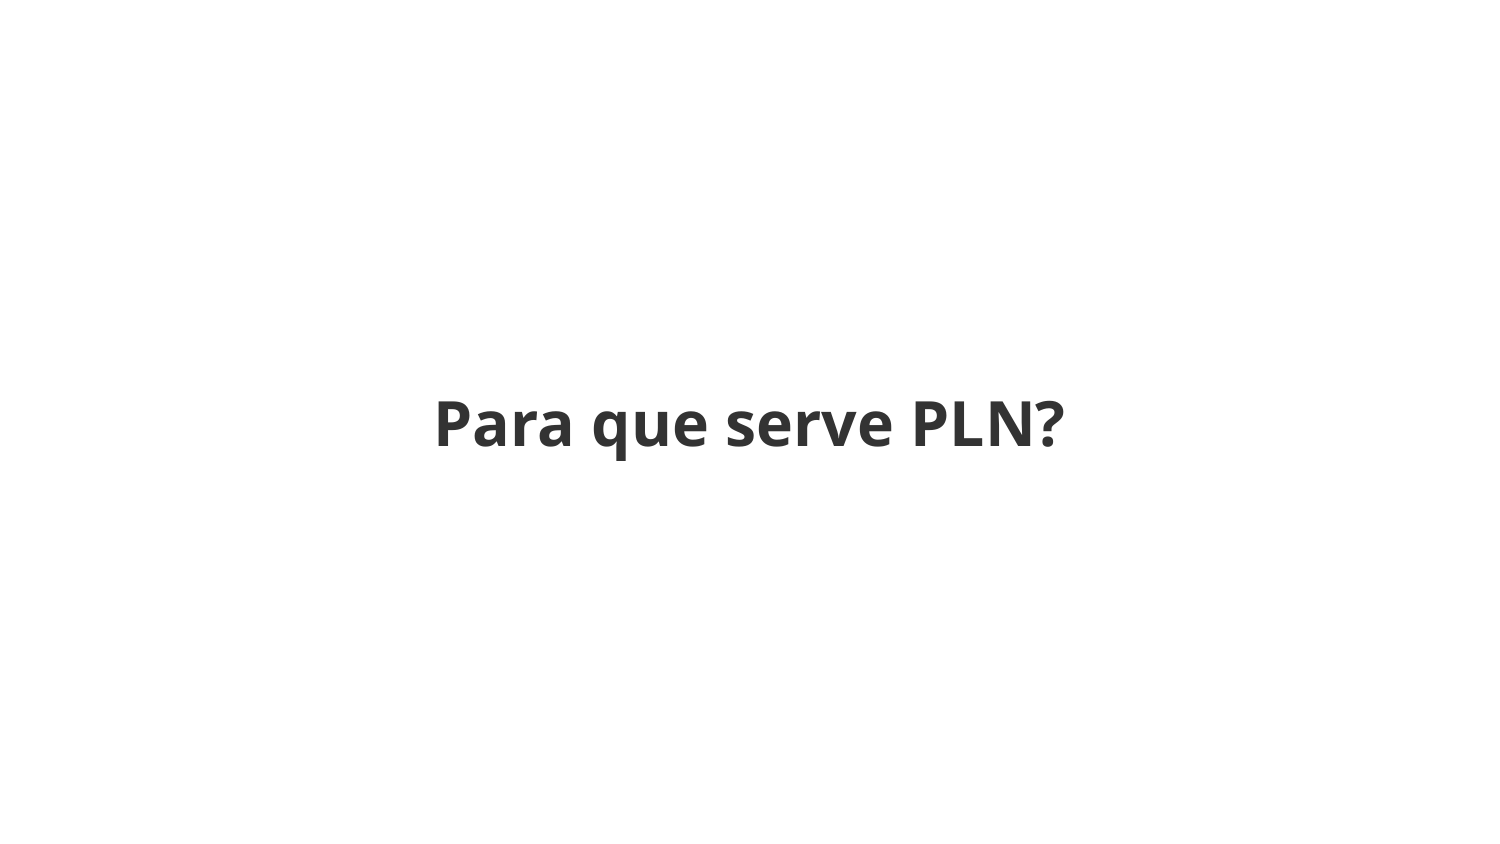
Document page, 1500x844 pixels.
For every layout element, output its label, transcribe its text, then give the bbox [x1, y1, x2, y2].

text_box Para que serve PLN? [255, 376, 1245, 467]
